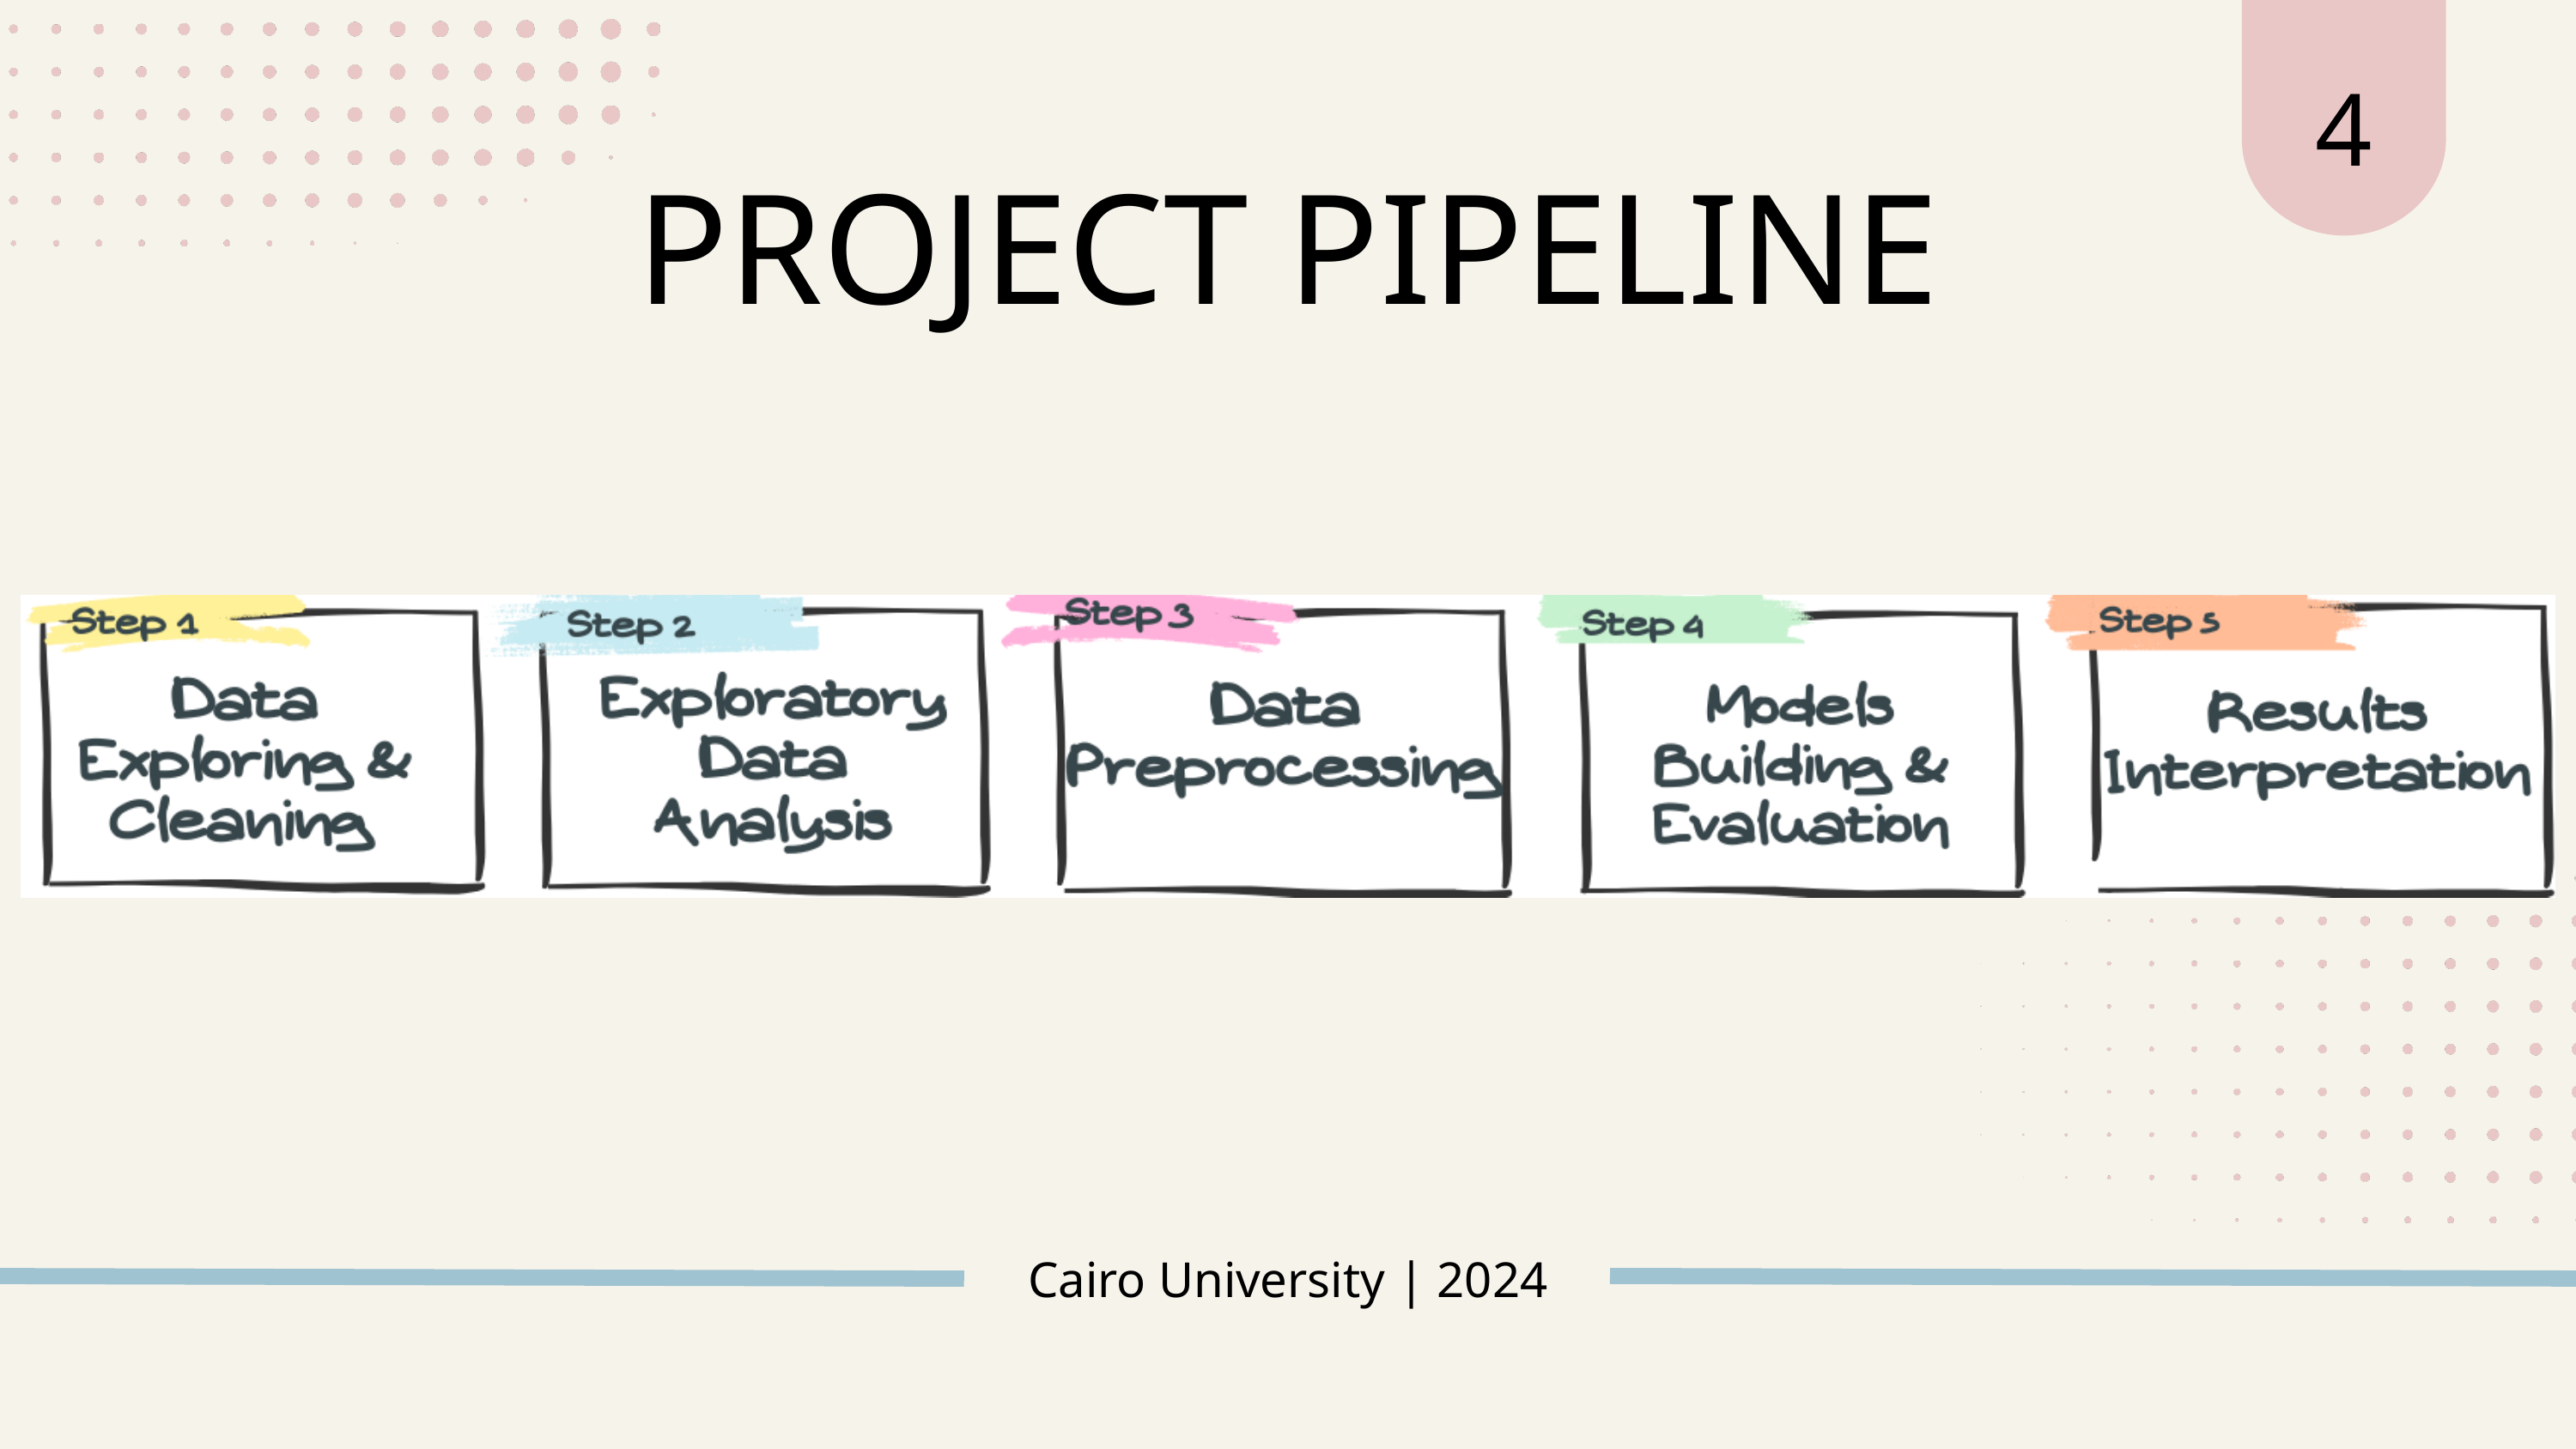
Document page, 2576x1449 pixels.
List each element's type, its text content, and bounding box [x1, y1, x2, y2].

text_box [0, 0, 660, 246]
text_box [20, 595, 2556, 898]
text_box PROJECT PIPELINE [359, 122, 2216, 336]
text_box [1938, 874, 2576, 1223]
text_box Cairo University | 2024 [803, 1239, 1773, 1307]
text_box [2233, 0, 2455, 236]
